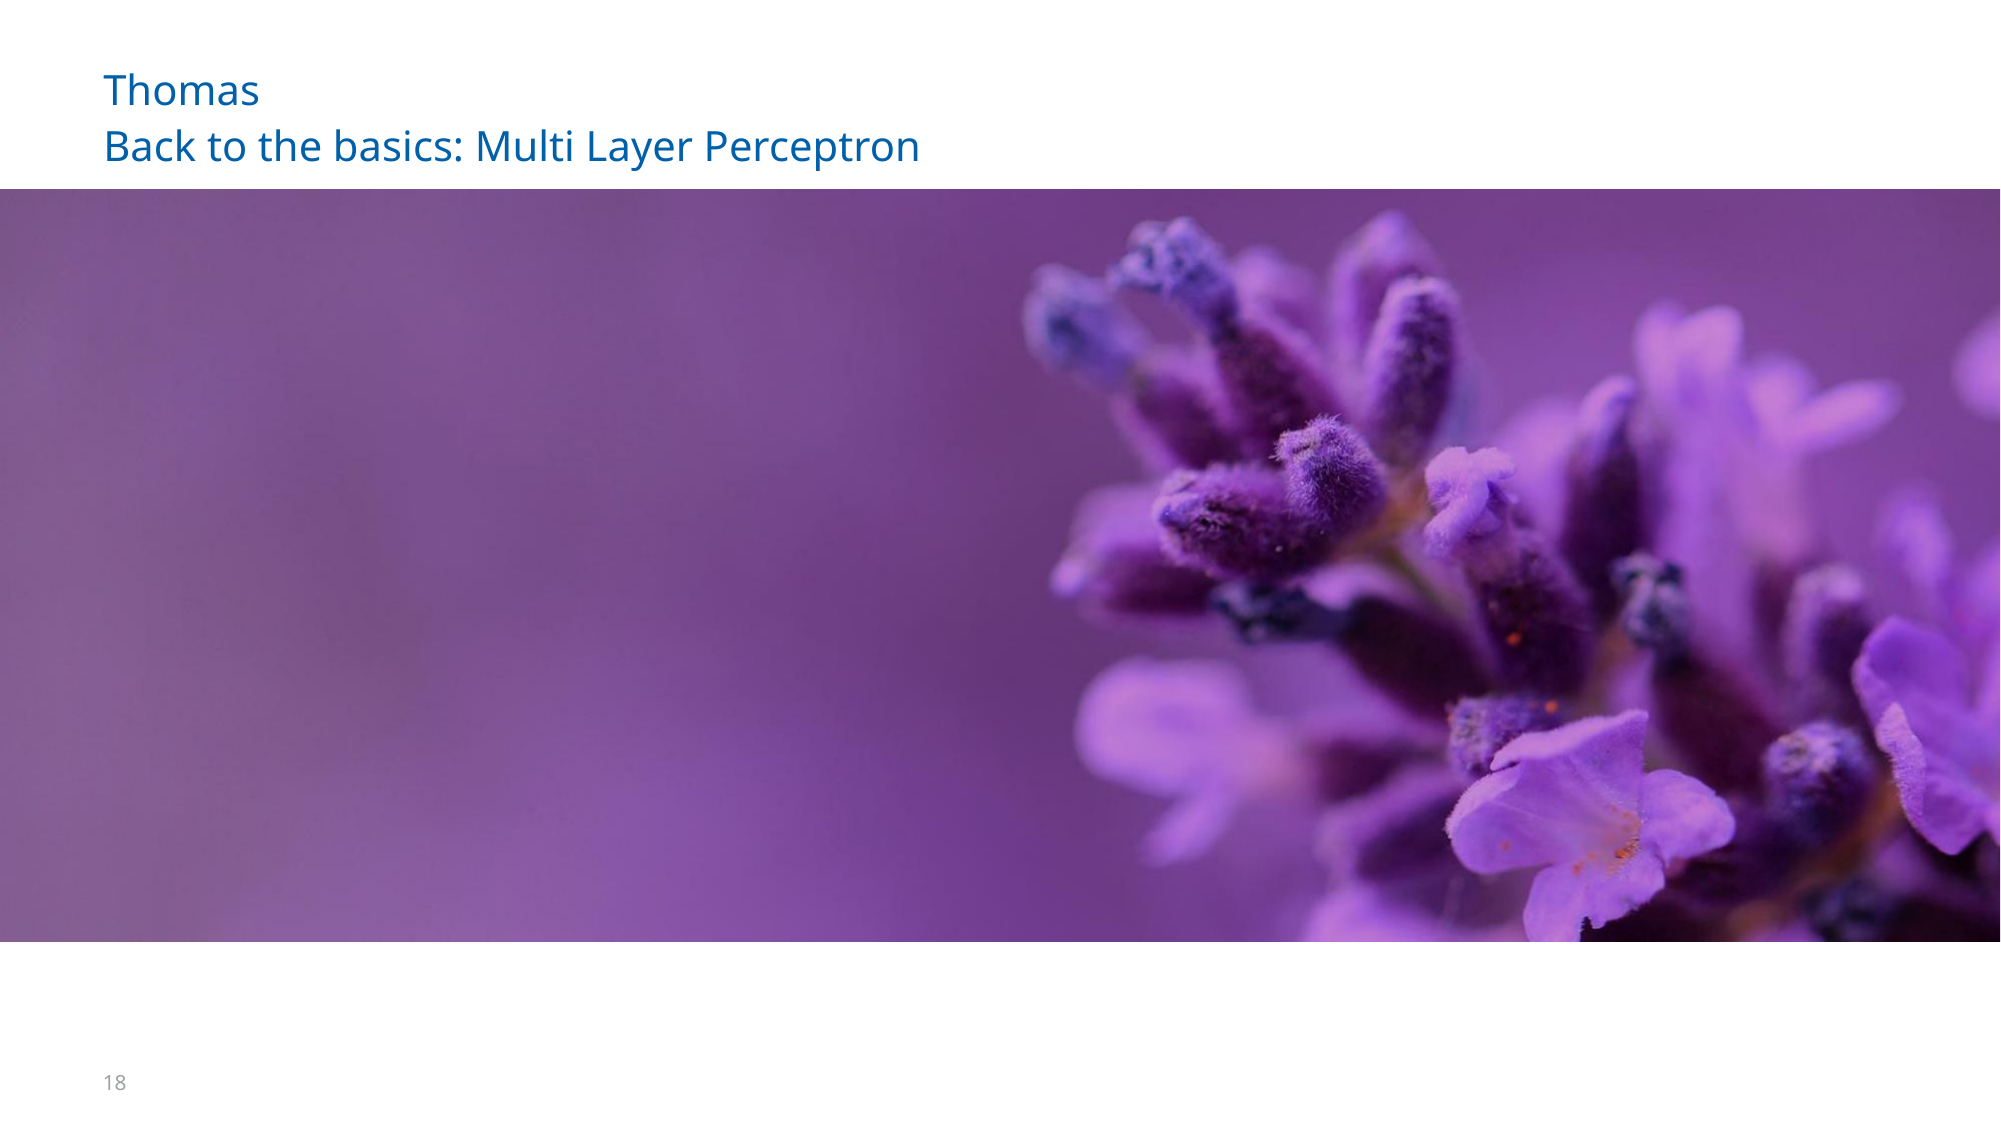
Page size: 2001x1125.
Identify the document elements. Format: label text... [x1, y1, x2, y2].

title Thomas [103, 60, 1898, 116]
picture [0, 189, 2001, 942]
list Back to the basics: Multi Layer Perceptron [103, 116, 1898, 173]
slide_number 18 [102, 1065, 182, 1089]
